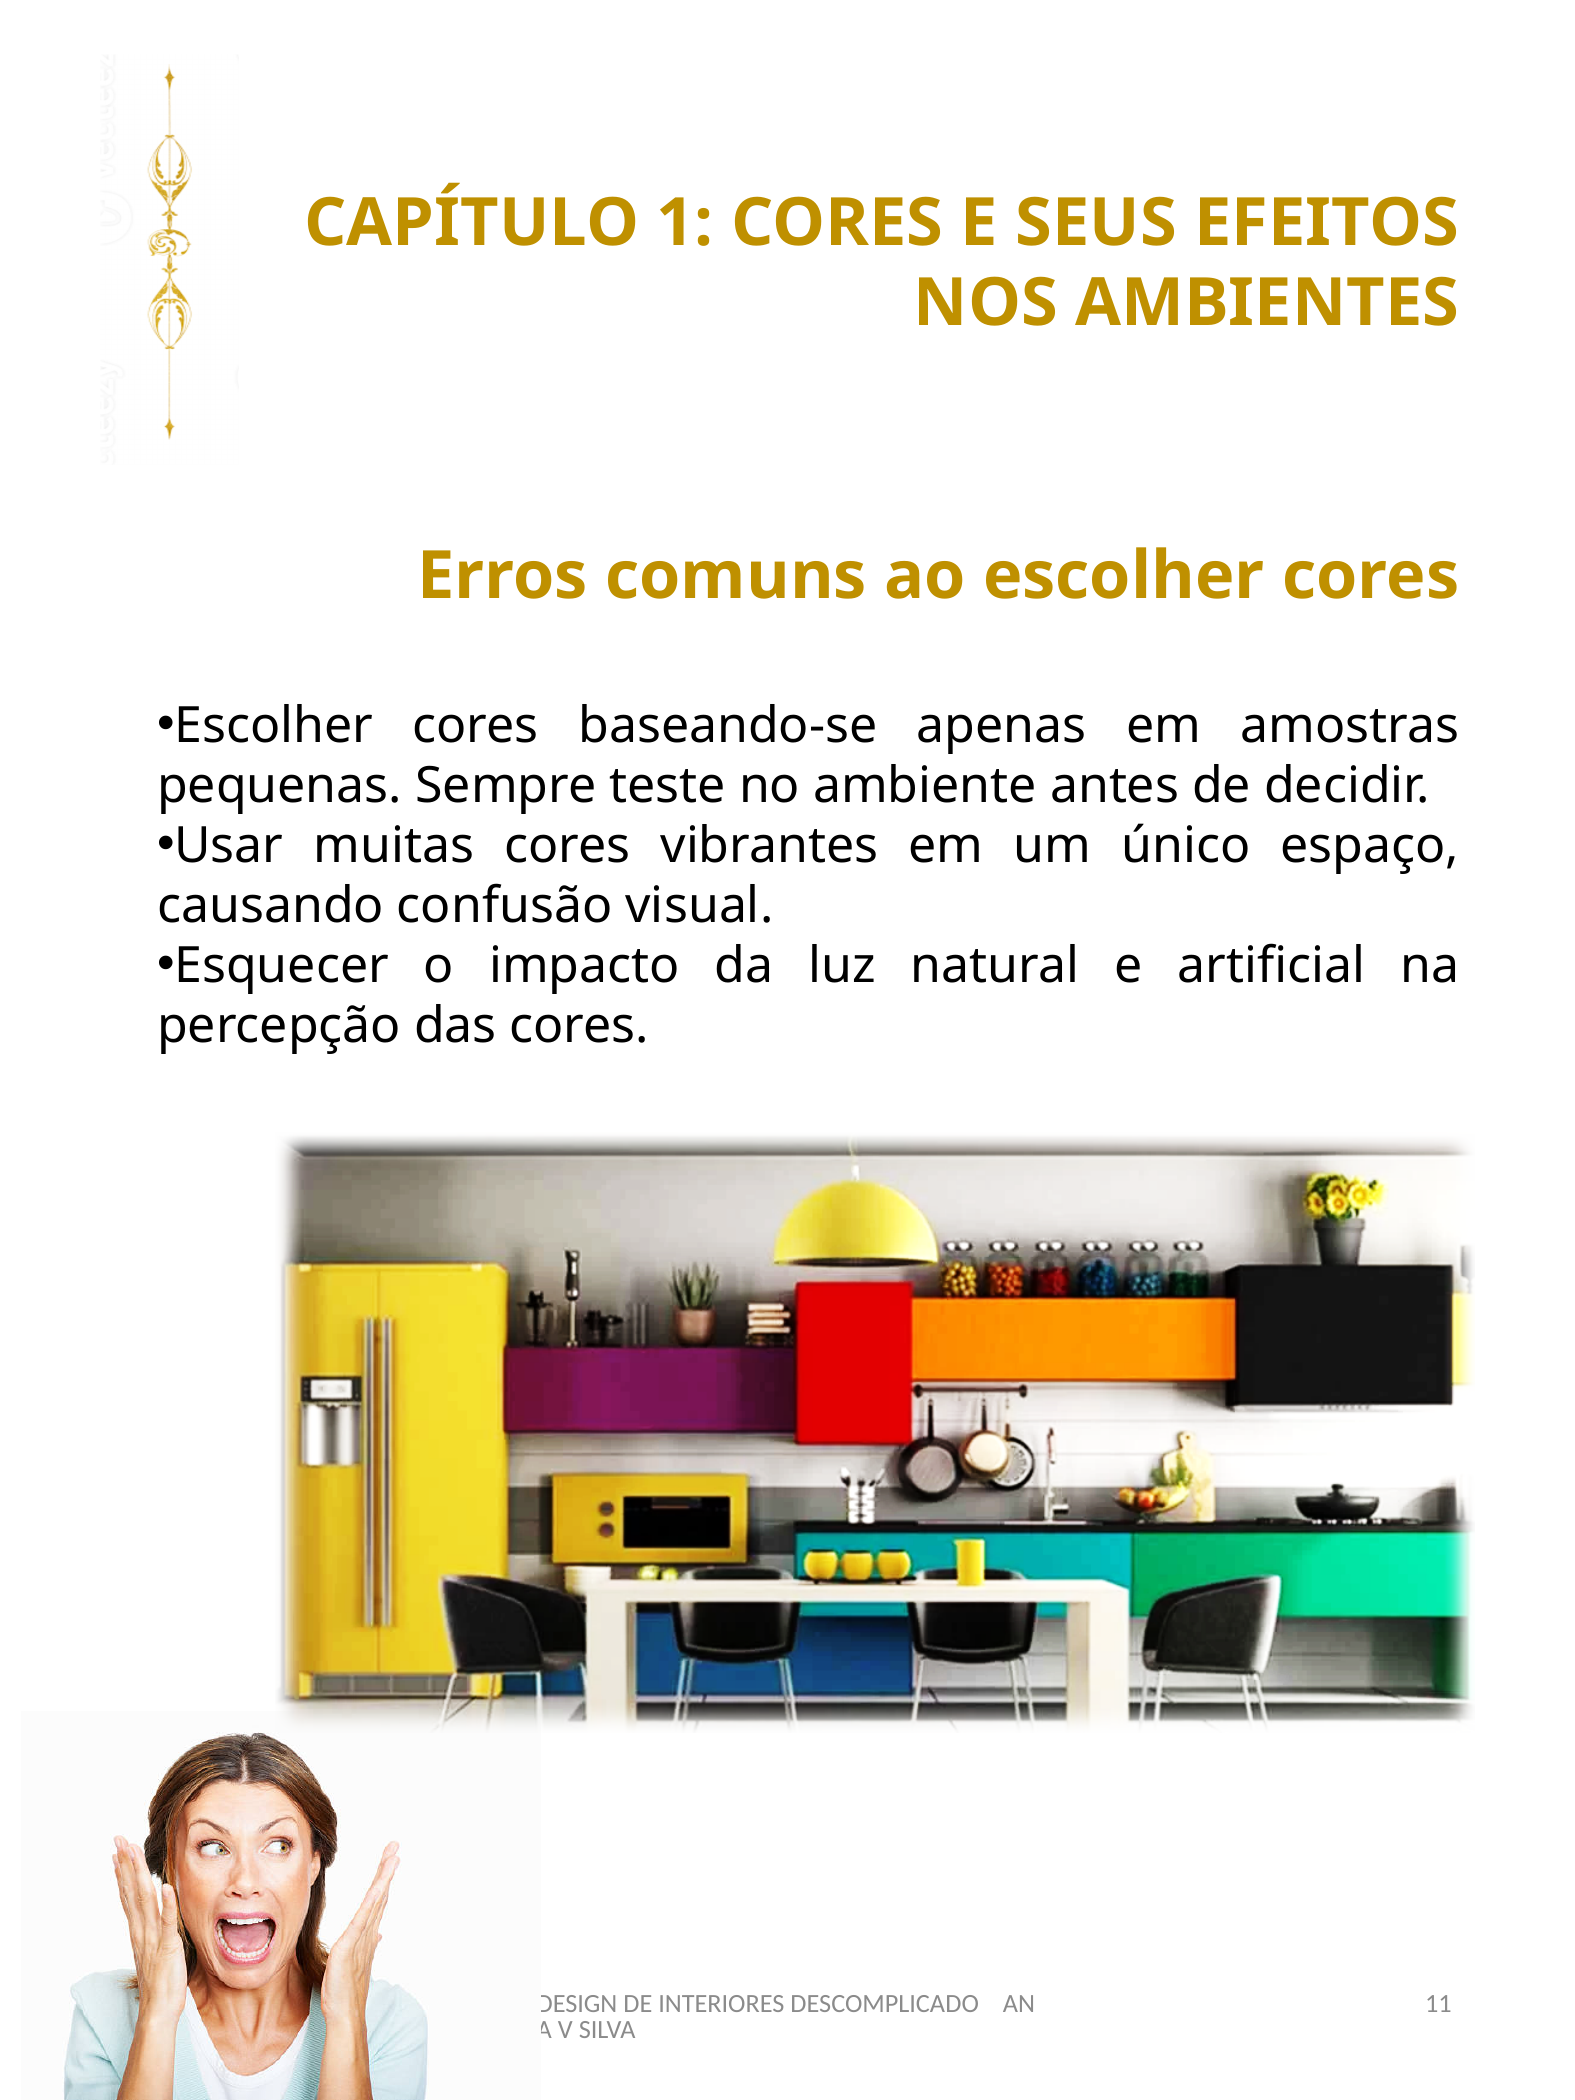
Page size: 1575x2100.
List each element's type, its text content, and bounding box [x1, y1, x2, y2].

picture [0, 55, 375, 464]
picture [21, 1132, 1475, 2100]
slide_number 11 [1112, 1946, 1467, 2059]
text_box CAPÍTULO 1: CORES E SEUS EFEITOS NOS AMBIENTES [239, 171, 1475, 346]
text_box Erros comuns ao escolher cores Escolher cores baseando-se apenas em amostras pequenas. Sempre teste no ambiente antes de decidir. Usar muitas cores vibrantes em um único espaço, causando confusão visual. Esquecer o impacto da luz natural e artificial na percepção das cores. [142, 464, 1475, 1060]
footer DESIGN DE INTERIORES DESCOMPLICADO ANA V SILVA [541, 1946, 1054, 2059]
